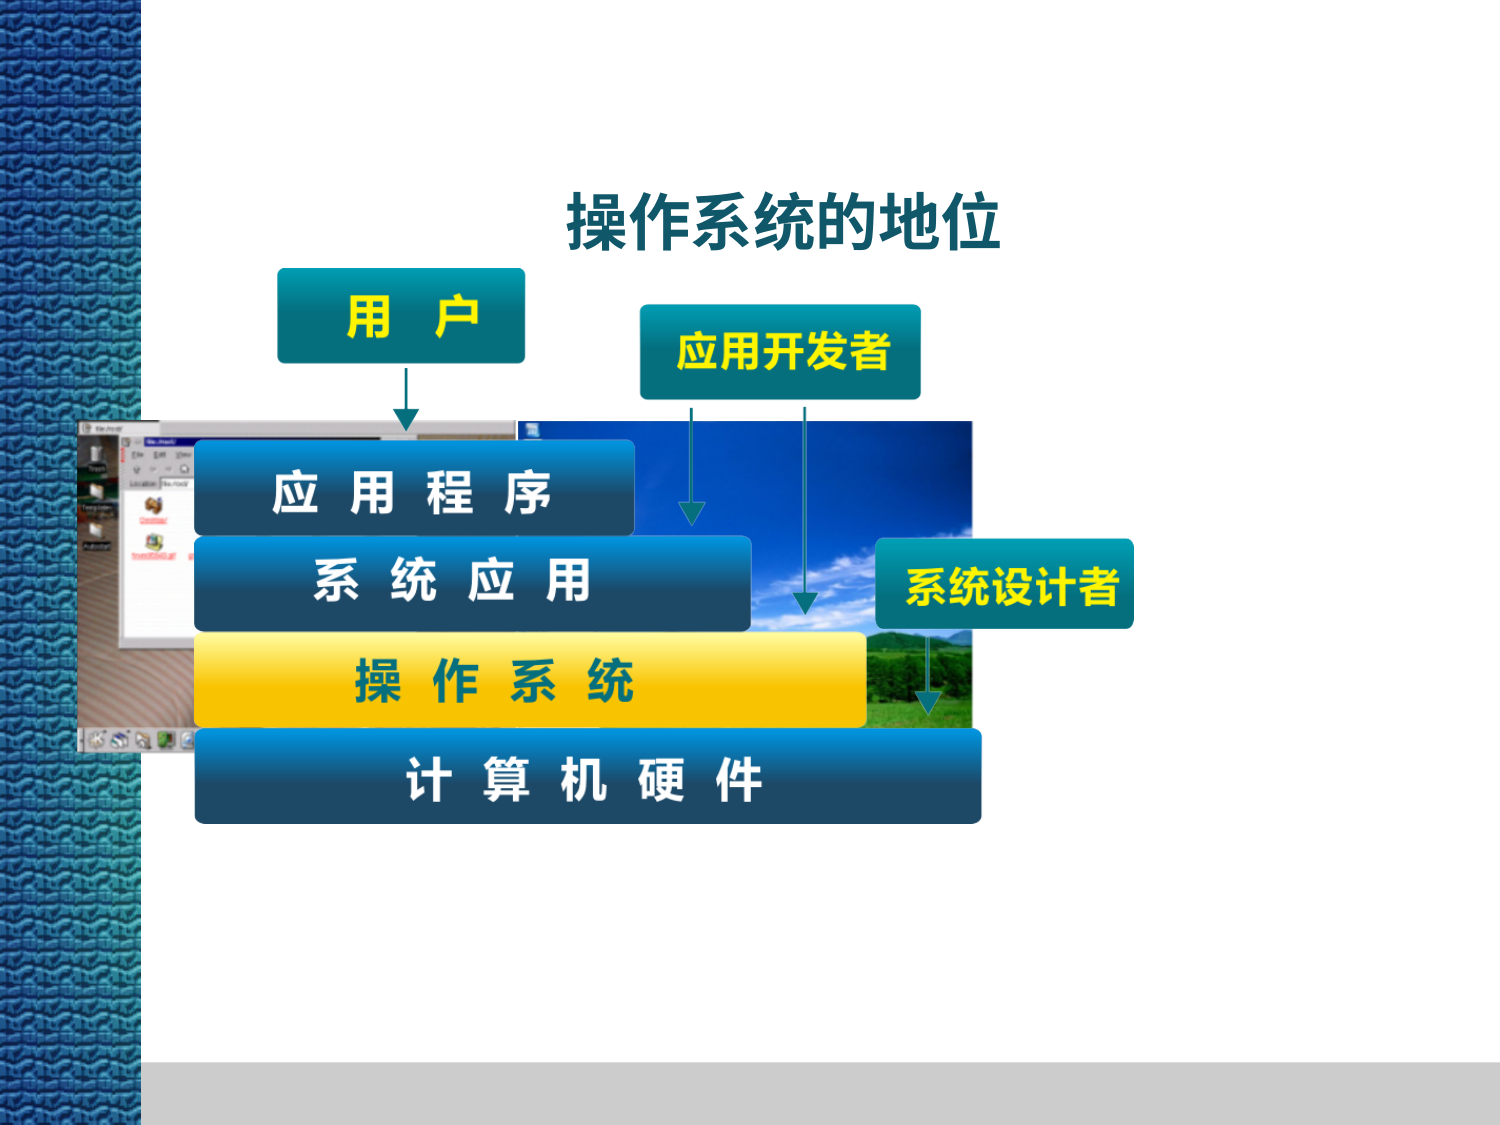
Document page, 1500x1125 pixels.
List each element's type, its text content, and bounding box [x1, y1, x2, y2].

text_box 操作系统的地位 [550, 175, 1102, 266]
picture [0, 0, 1134, 1125]
